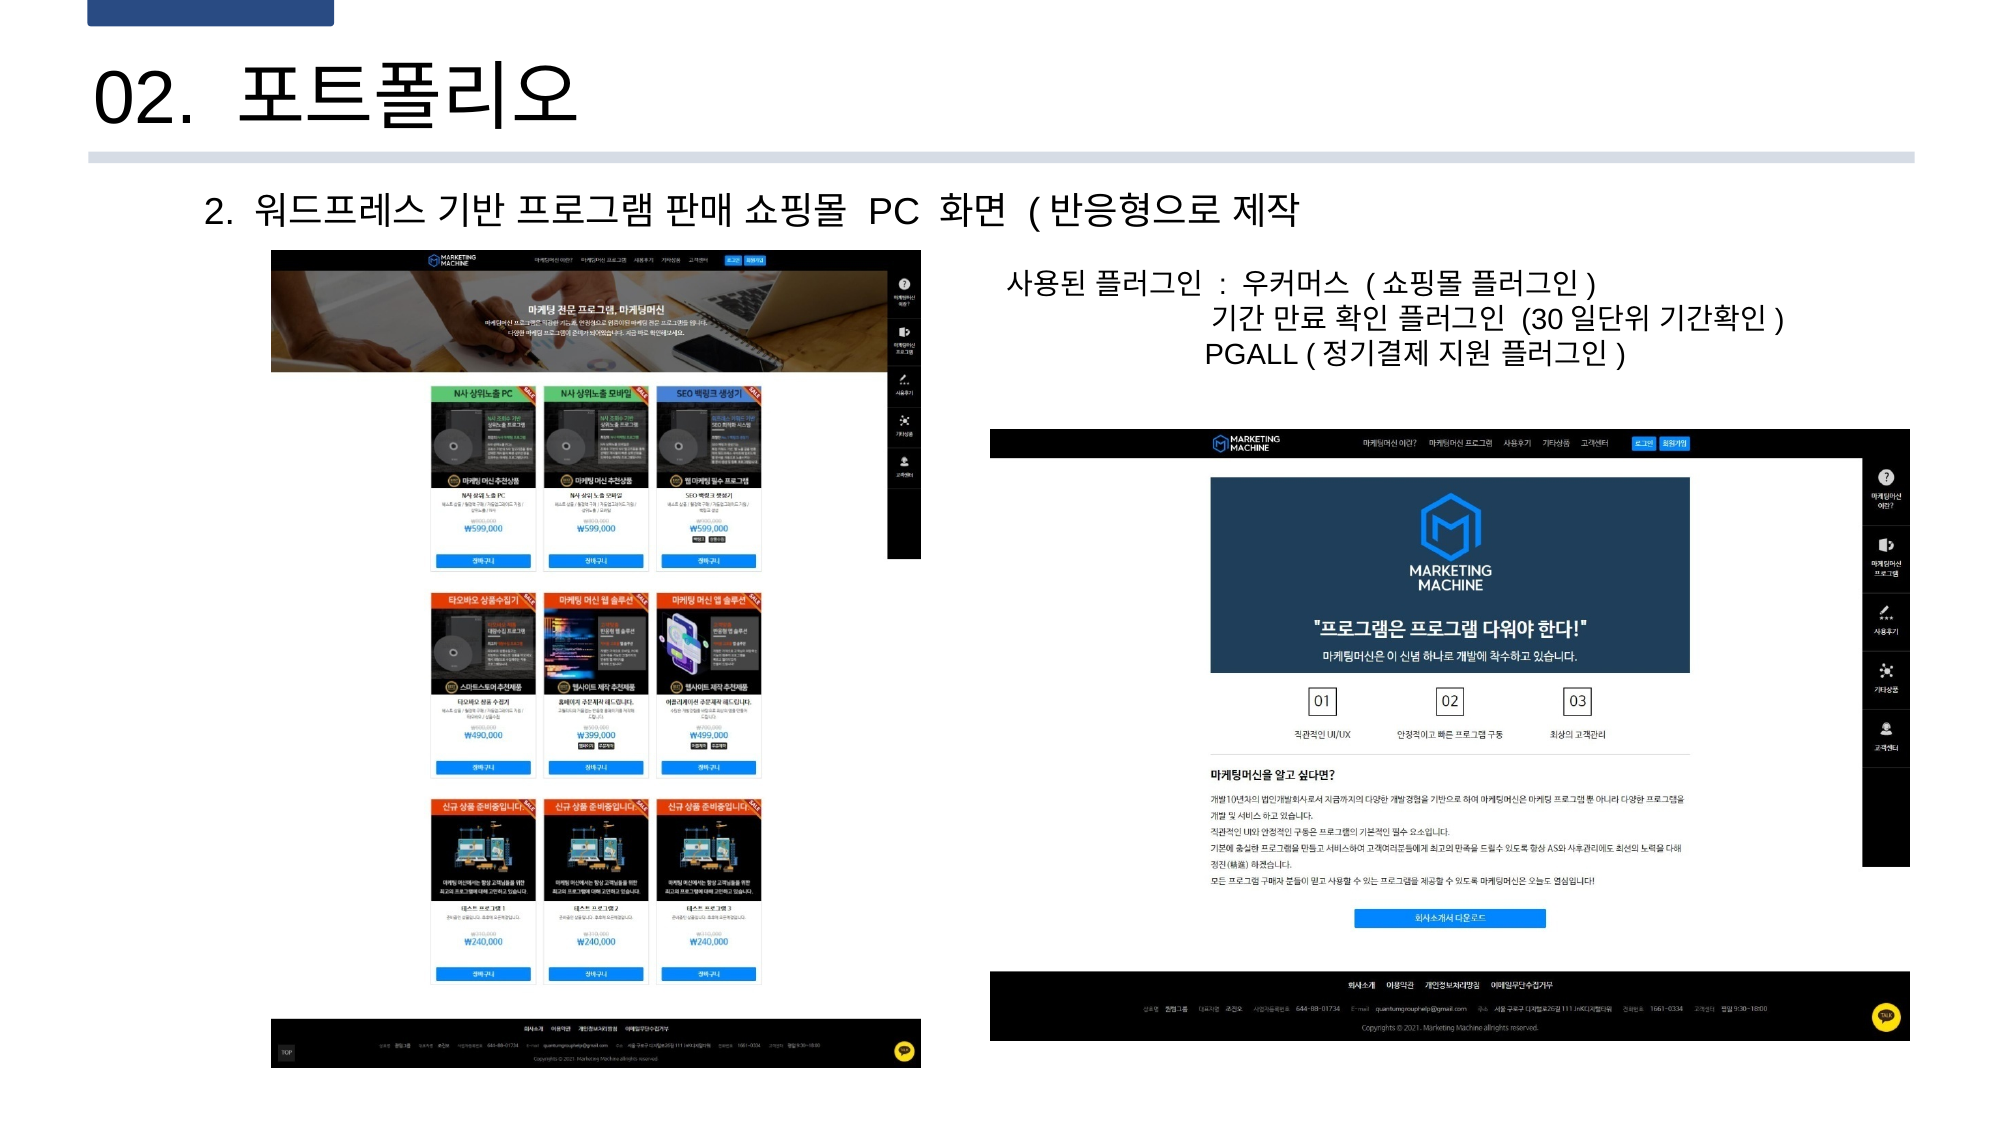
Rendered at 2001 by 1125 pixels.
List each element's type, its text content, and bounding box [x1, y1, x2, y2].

text_box 2. 워드프레스 기반 프로그램 판매 쇼핑몰 PC 화면 (반응형으로 제작 [189, 179, 1317, 240]
text_box [86, 0, 336, 28]
picture [990, 429, 1910, 1041]
text_box 사용된 플러그인 : 우커머스 (쇼핑몰 플러그인) 기간 만료 확인 플러그인 (30일단위 기간확인) PGALL (정기결제 지원 플러그인) [991, 257, 1800, 378]
picture [271, 250, 921, 1068]
text_box 02. 포트폴리오 [78, 41, 596, 147]
text_box [87, 151, 1916, 164]
